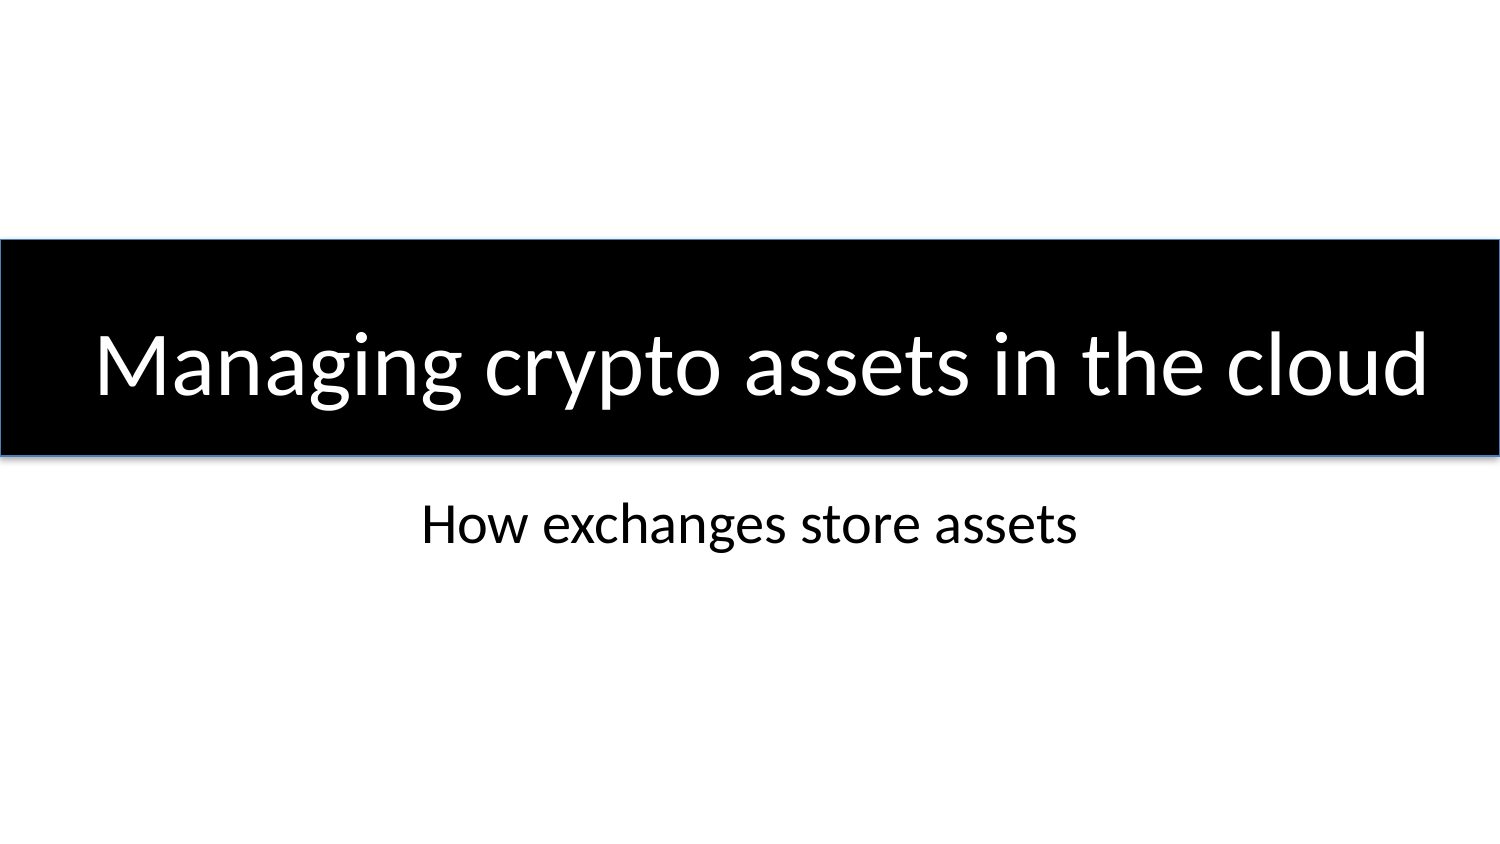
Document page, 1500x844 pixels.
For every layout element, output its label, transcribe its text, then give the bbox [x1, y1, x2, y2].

title Managing crypto assets in the cloud [69, 296, 1458, 411]
subtitle How exchanges store assets [224, 477, 1276, 694]
